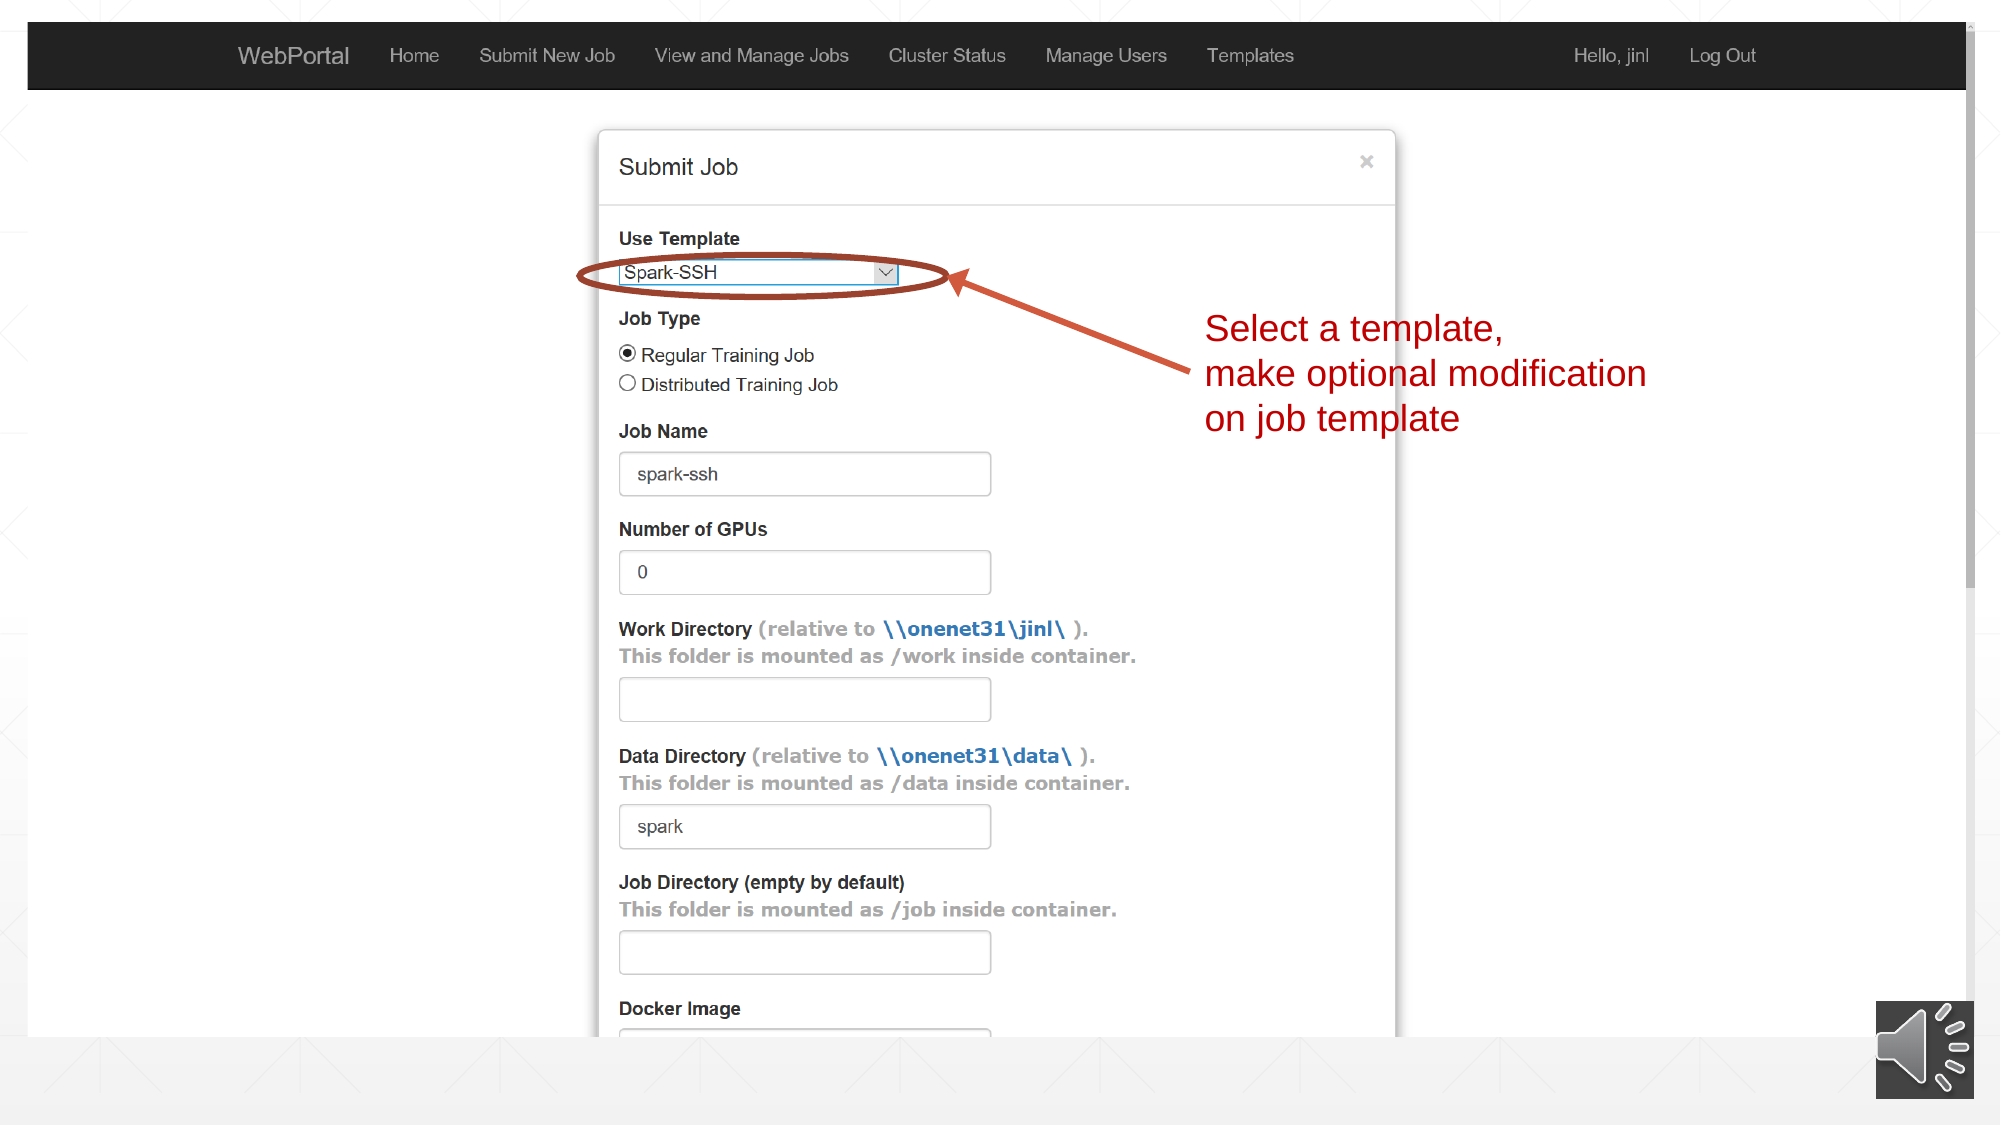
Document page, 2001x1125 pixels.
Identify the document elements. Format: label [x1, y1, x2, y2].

picture [27, 22, 1975, 1100]
text_box [579, 254, 1666, 449]
